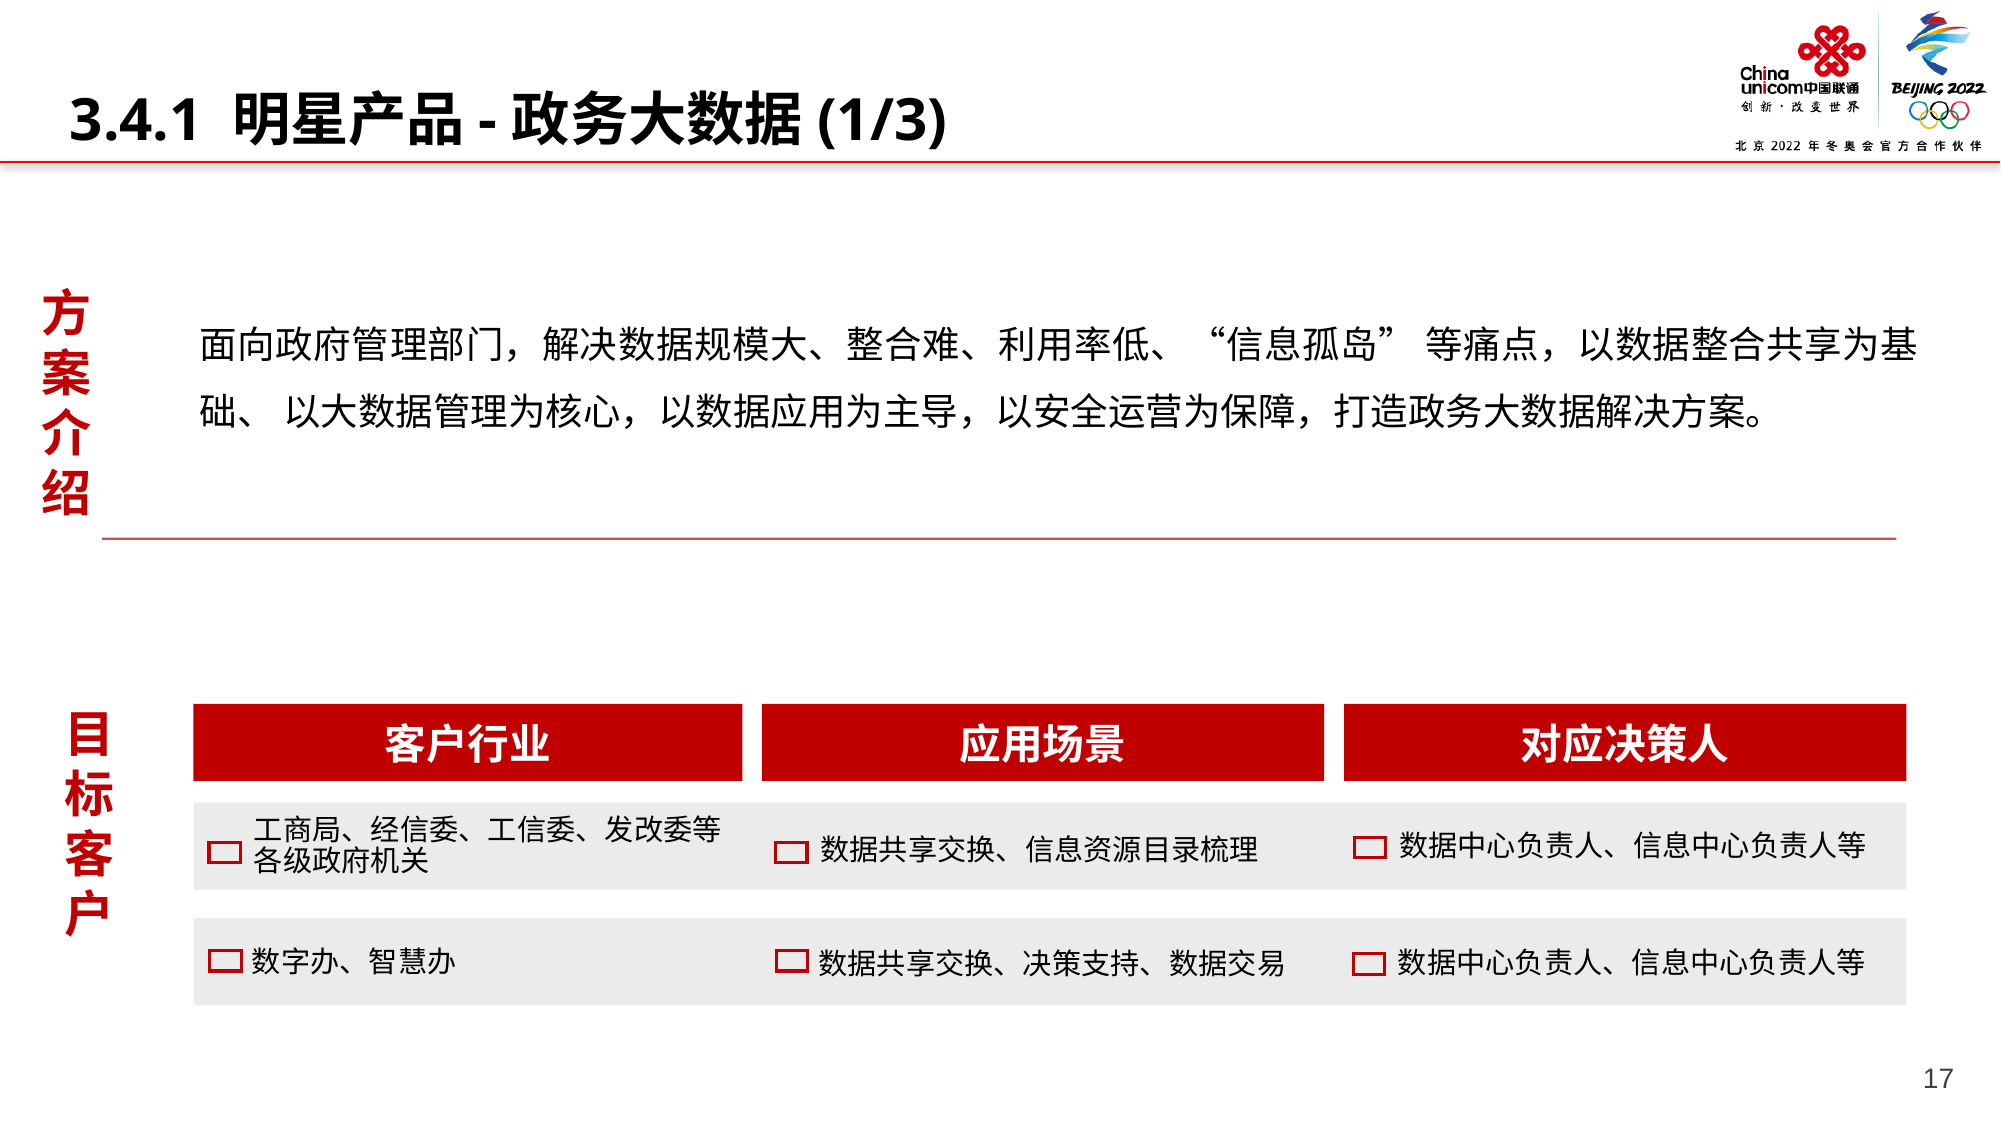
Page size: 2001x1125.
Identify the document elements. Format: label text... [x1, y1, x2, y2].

text_box 3.4.1 明星产品-政务大数据(1/3) [70, 65, 1722, 153]
text_box 面向政府管理部门，解决数据规模大、整合难、利用率低、“信息孤岛” 等痛点，以数据整合共享为基础、 以大数据管理为核心，以数据应用为主导，以安全运营为保障，打造政务大数据解决方案。 [1897, 290, 1934, 441]
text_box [20, 273, 1897, 539]
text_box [43, 694, 1907, 1012]
picture [1729, 7, 1993, 158]
